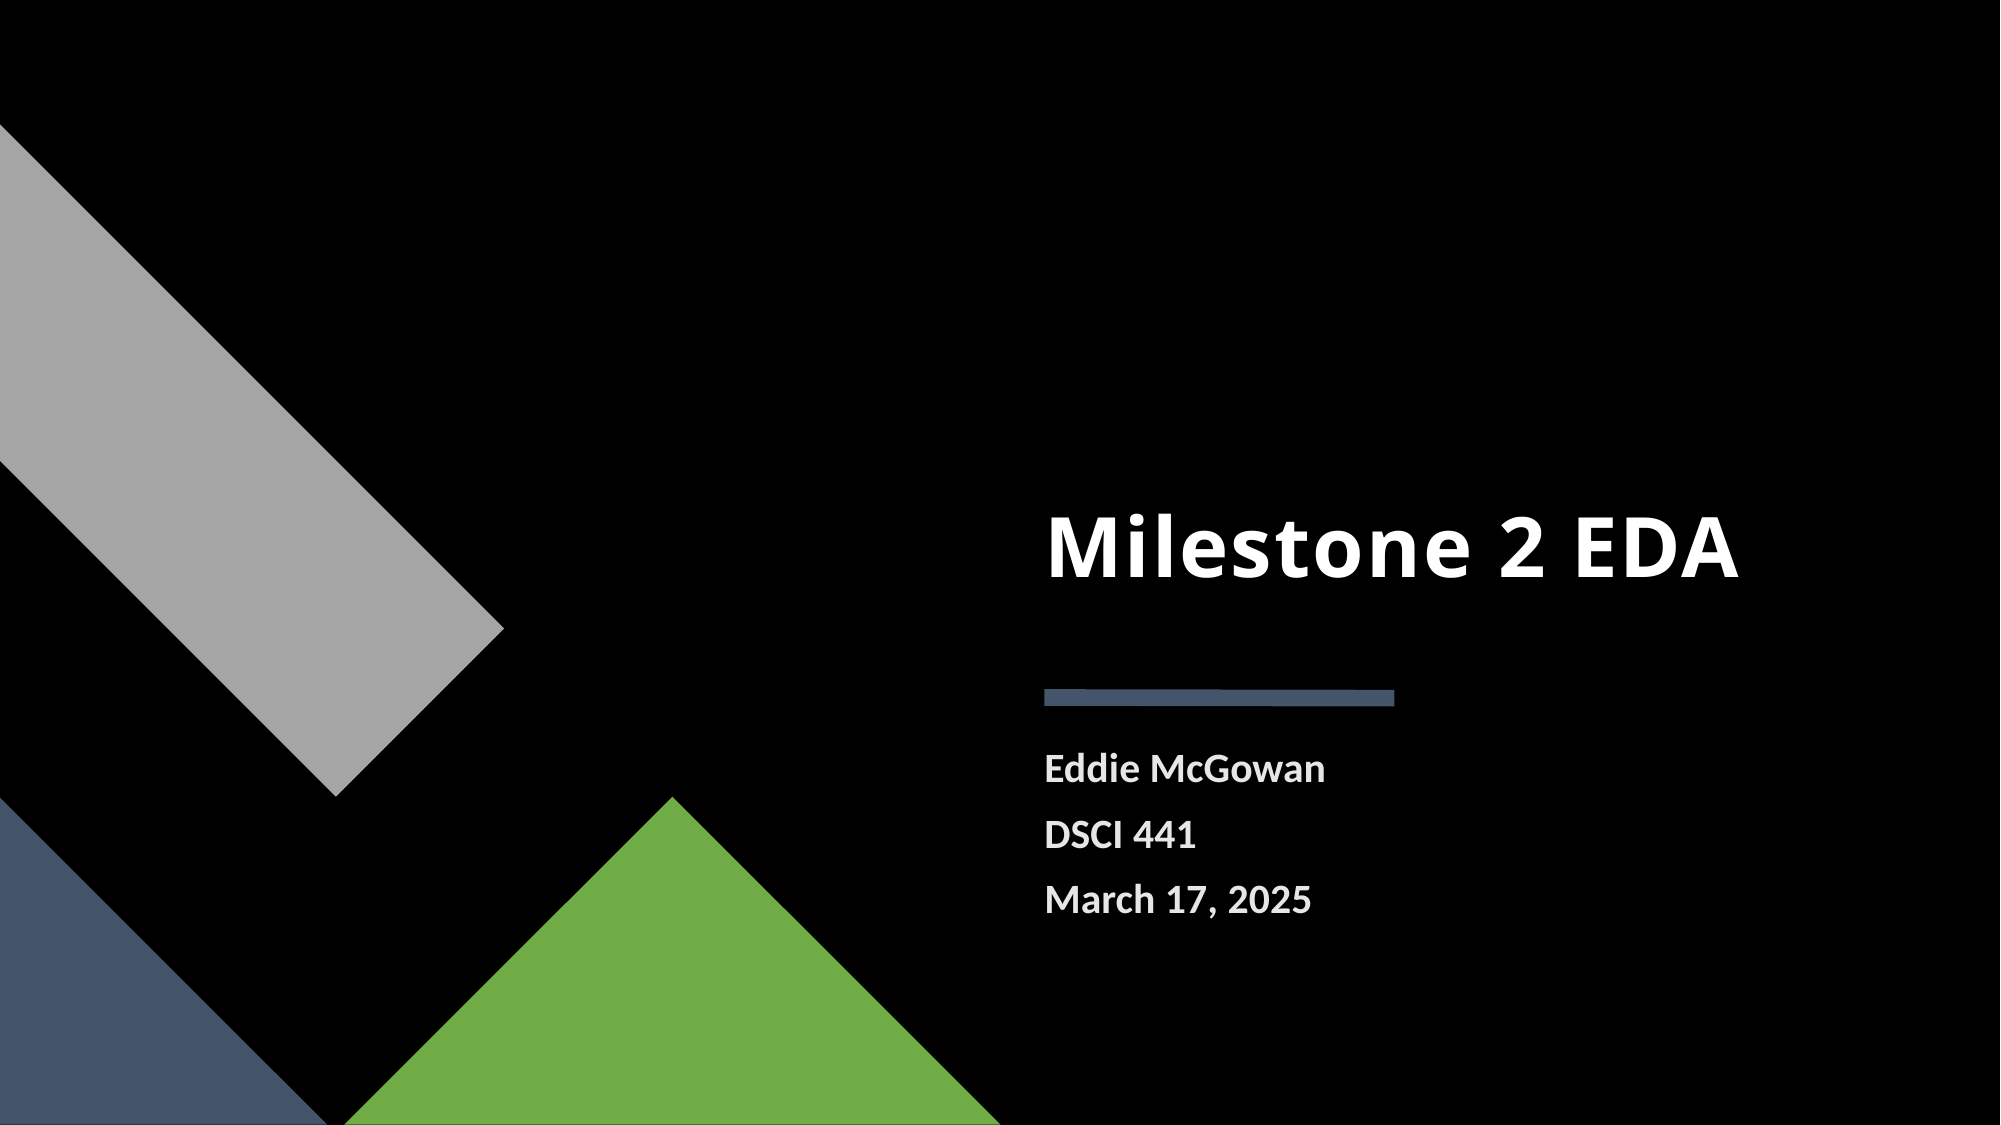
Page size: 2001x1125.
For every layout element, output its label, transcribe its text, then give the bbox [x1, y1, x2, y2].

list Eddie McGowan DSCI 441 March 17, 2025 [1044, 746, 1946, 903]
title Milestone 2 EDA [1044, 347, 1946, 596]
